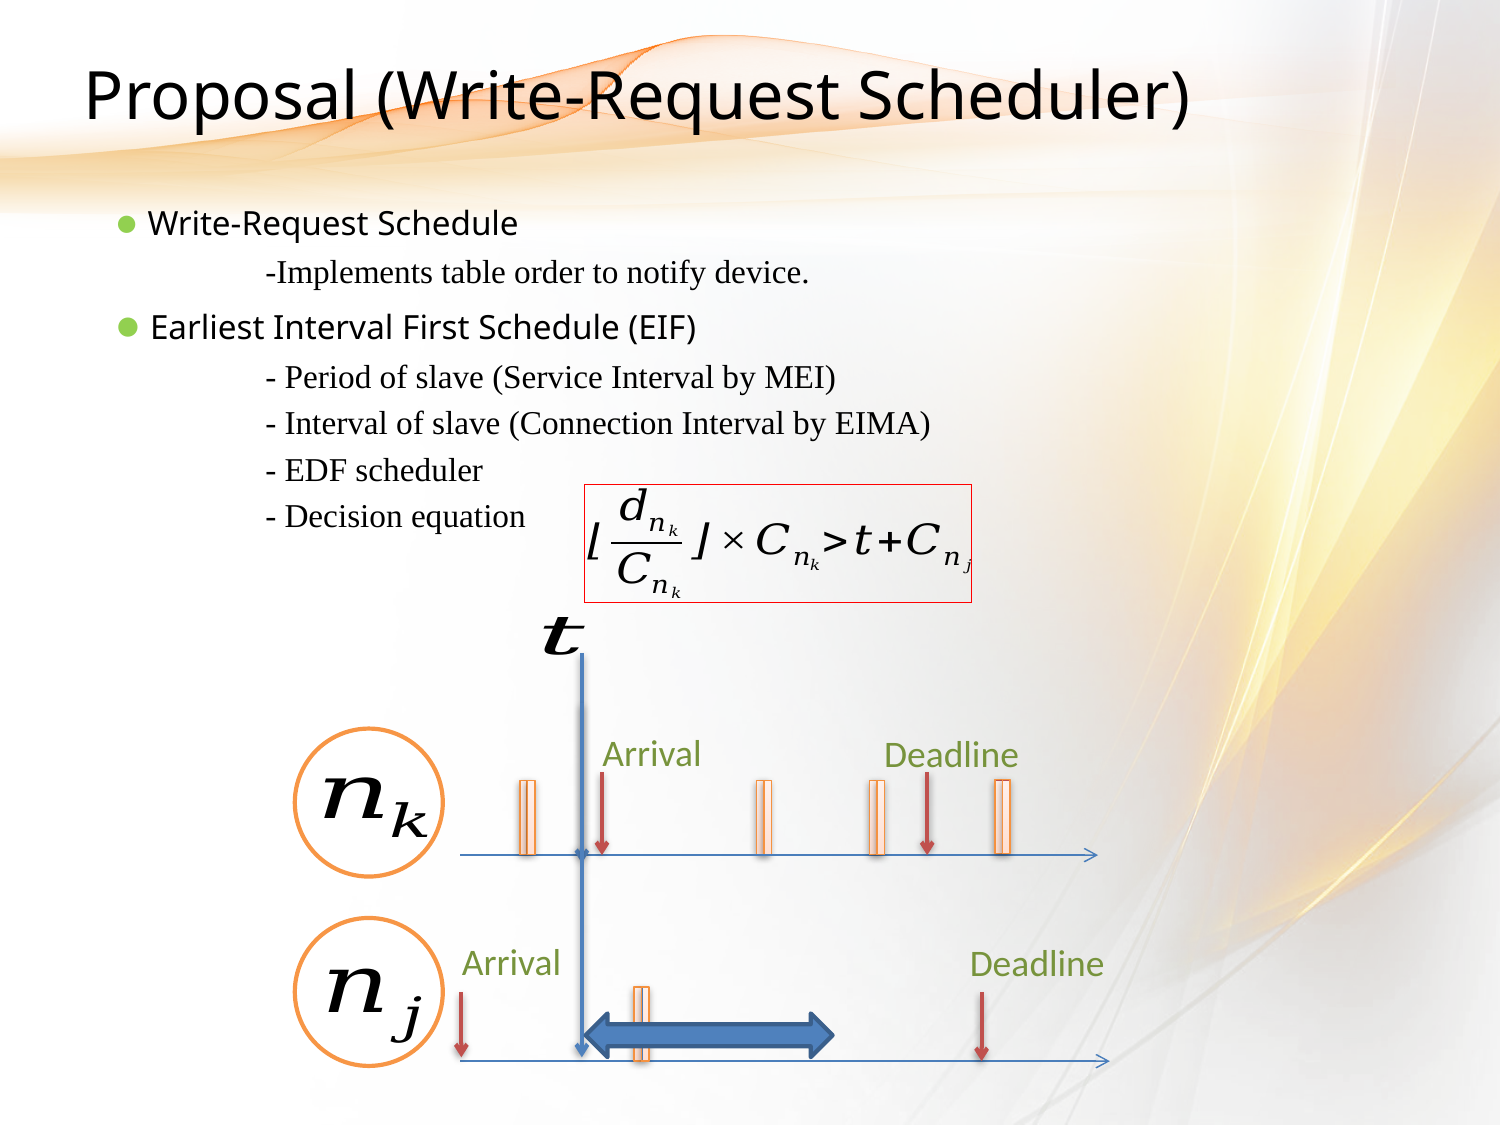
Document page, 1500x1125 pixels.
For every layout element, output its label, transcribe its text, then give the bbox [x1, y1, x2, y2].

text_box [994, 779, 1010, 854]
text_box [633, 986, 650, 1062]
text_box Deadline [869, 722, 1041, 783]
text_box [869, 780, 885, 855]
text_box [654, 1011, 835, 1060]
text_box [587, 1011, 628, 1060]
text_box ● Write-Request Schedule -Implements table order to notify device. ● Earliest Interval First Schedule (EIF) - Period of slave (Service Interval by MEI) - Interval of slave (Connection Interval by EIMA) - EDF scheduler - Decision equation [100, 302, 1500, 563]
picture [0, 0, 1500, 1125]
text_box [294, 917, 444, 1067]
text_box Deadline [955, 931, 1127, 992]
picture [585, 563, 971, 602]
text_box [519, 780, 535, 855]
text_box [756, 780, 772, 854]
text_box Arrival [587, 721, 727, 781]
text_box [294, 728, 444, 877]
text_box Arrival [448, 930, 577, 990]
